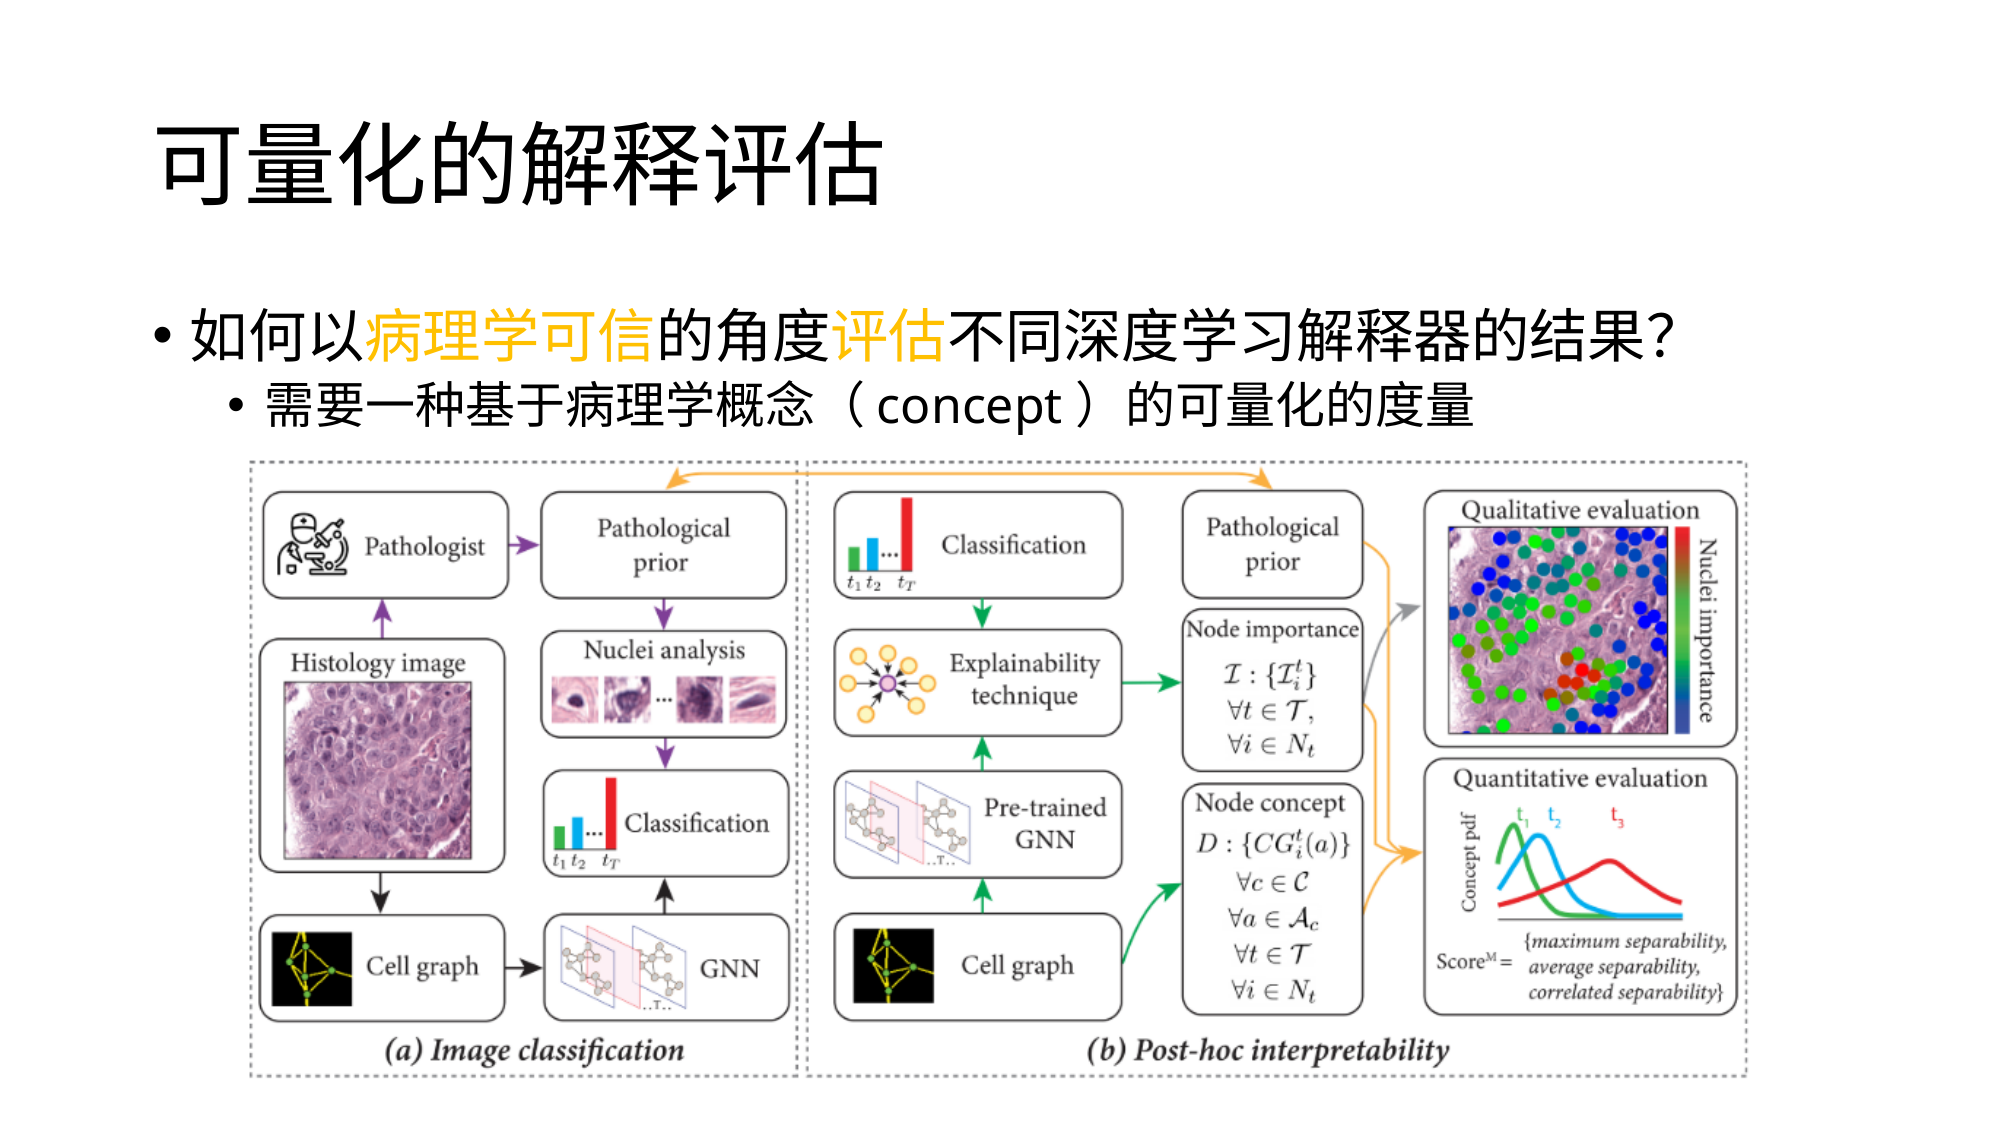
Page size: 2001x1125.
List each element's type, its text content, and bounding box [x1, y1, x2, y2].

title 可量化的解释评估 [137, 59, 1863, 278]
picture [243, 455, 1756, 1084]
list 如何以病理学可信的角度评估不同深度学习解释器的结果？ 需要一种基于病理学概念（concept）的可量化的度量 [137, 299, 1863, 1014]
